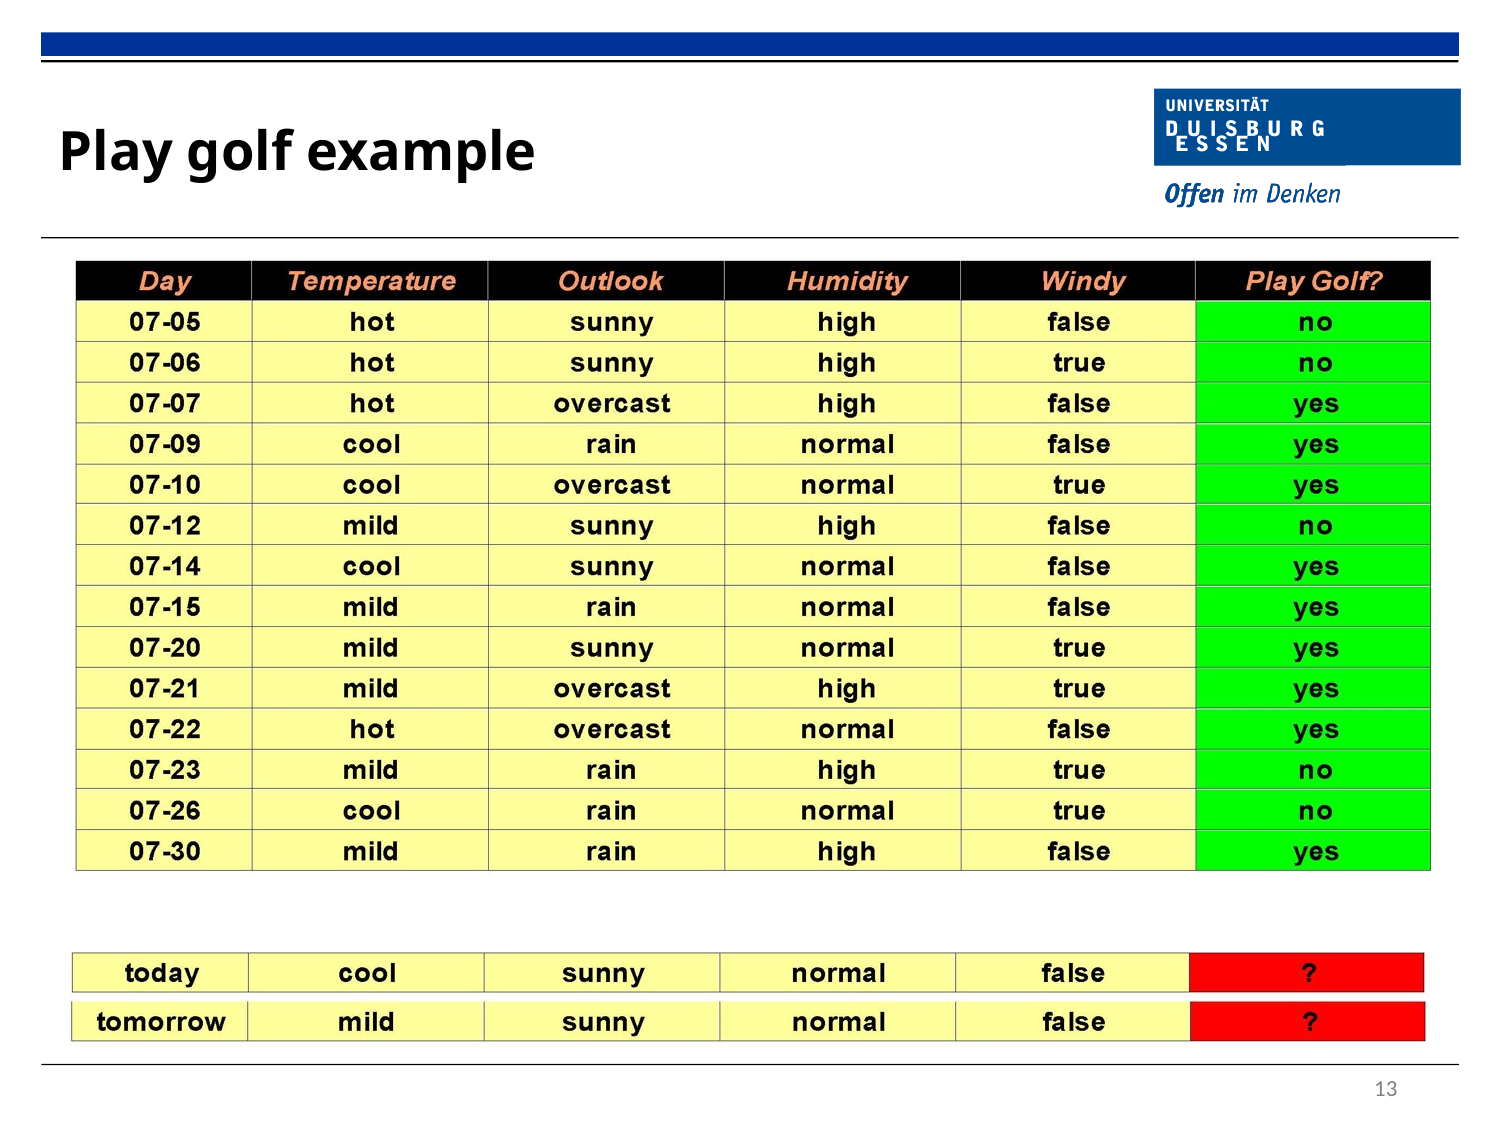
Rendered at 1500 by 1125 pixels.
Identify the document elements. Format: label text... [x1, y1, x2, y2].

title Play golf example [58, 79, 1126, 218]
picture [62, 247, 1448, 1049]
picture [1154, 80, 1461, 213]
